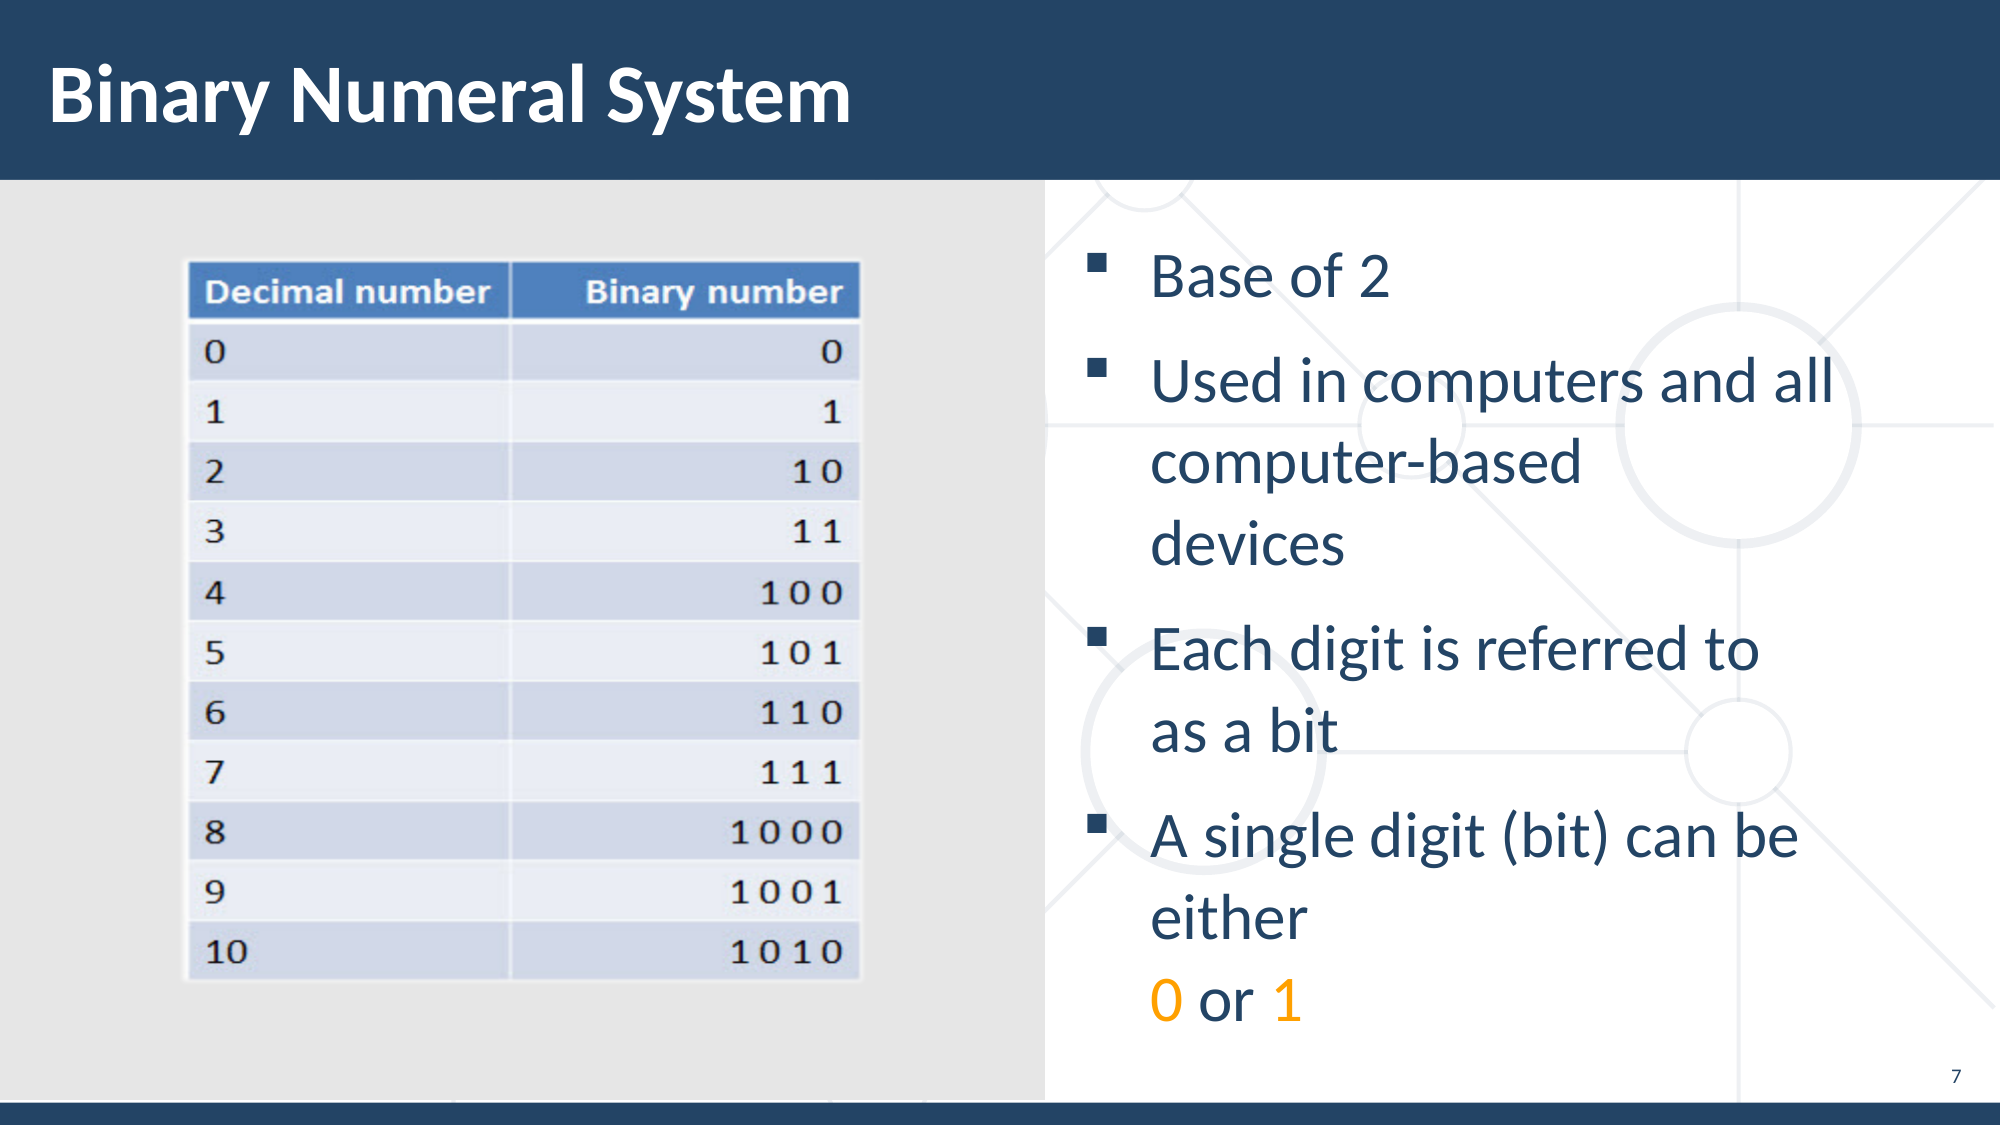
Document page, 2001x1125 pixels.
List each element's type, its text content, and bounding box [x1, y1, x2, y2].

slide_number 7 [1897, 1049, 1968, 1101]
title Binary Numeral System [31, 16, 1591, 162]
list Base of 2 Used in computers and all computer-based devices Each digit is referred to as a bit A single digit (bit) can be either 0 or 1 [1064, 222, 1968, 1047]
picture [0, 179, 1046, 1101]
